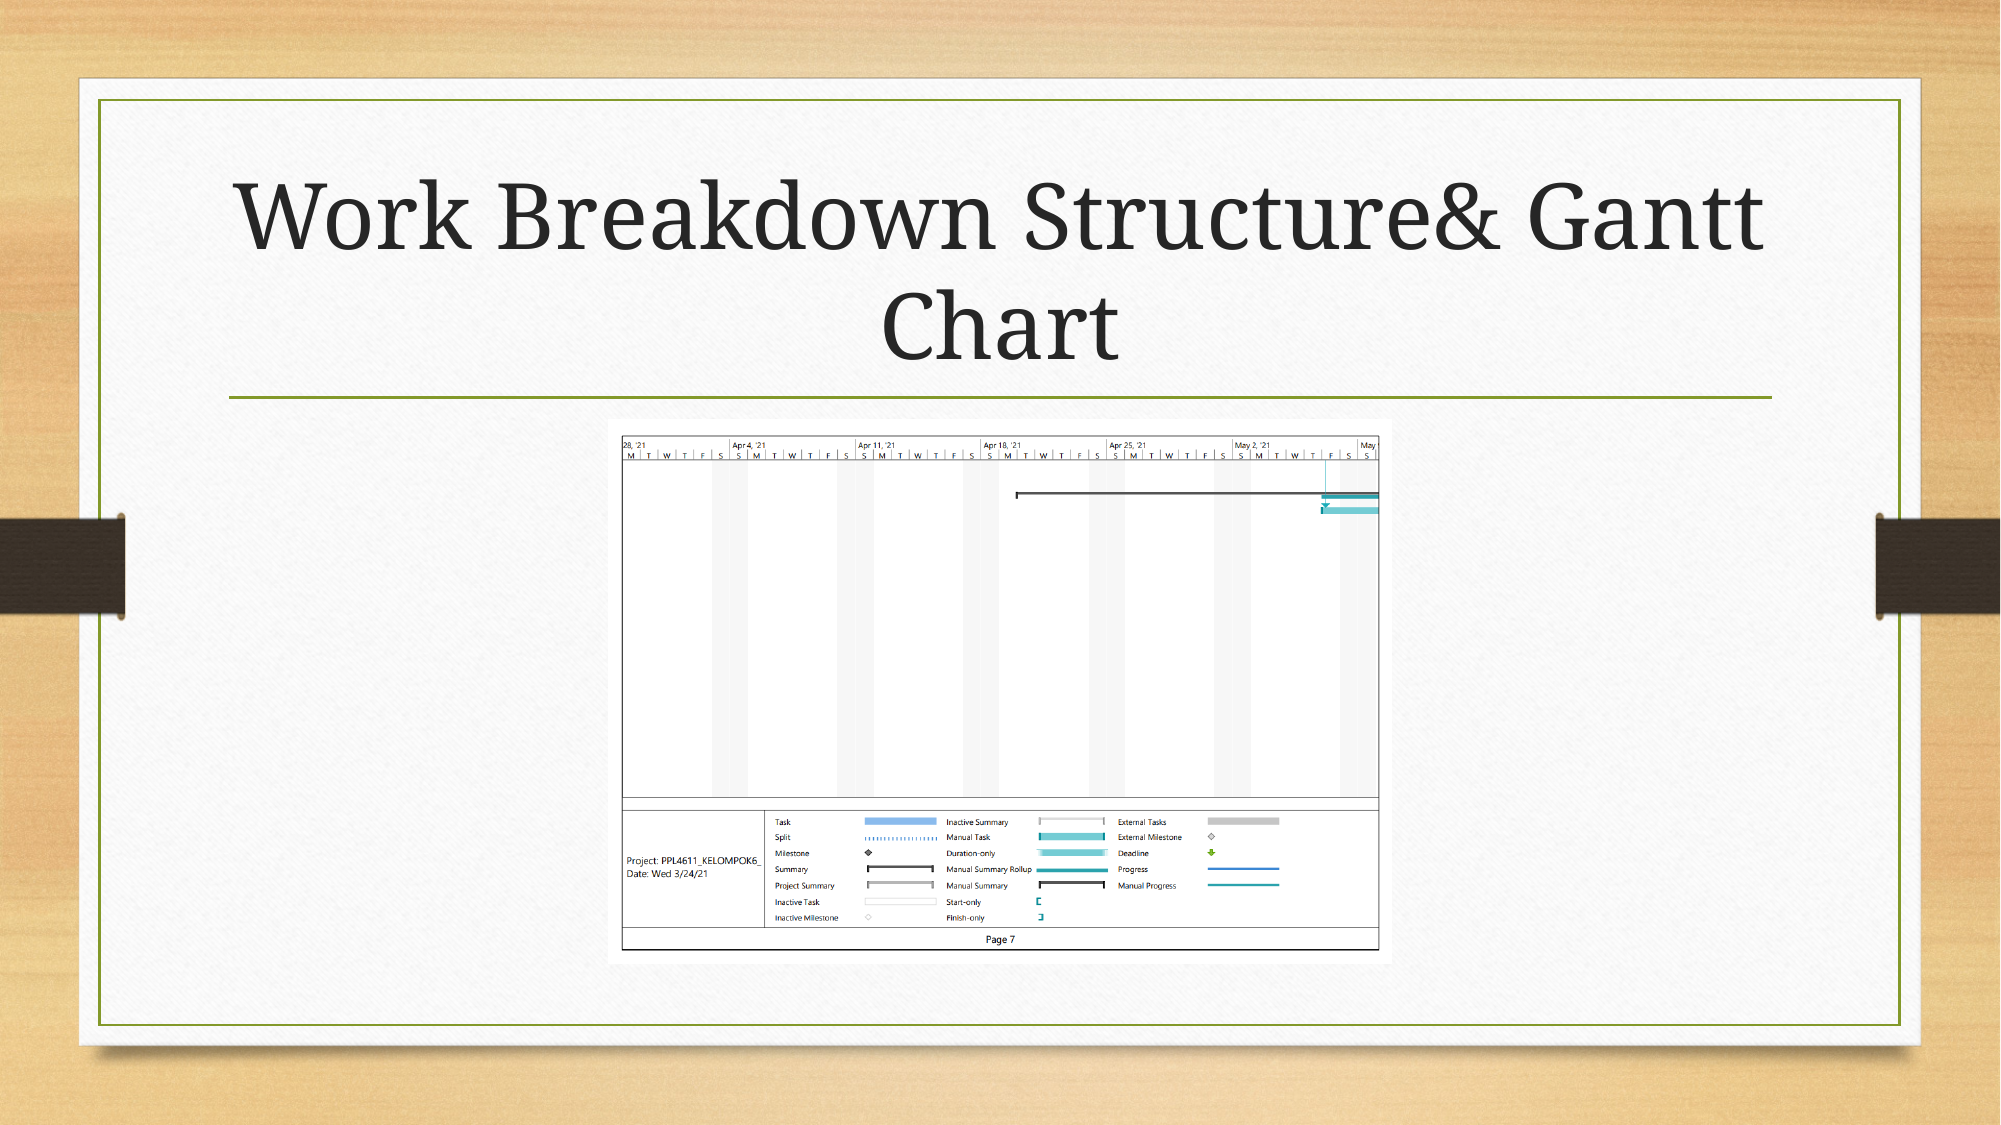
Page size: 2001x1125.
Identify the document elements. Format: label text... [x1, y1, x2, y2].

title Work Breakdown Structure& Gantt Chart [212, 161, 1788, 375]
picture [0, 0, 2001, 1125]
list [608, 419, 1392, 964]
